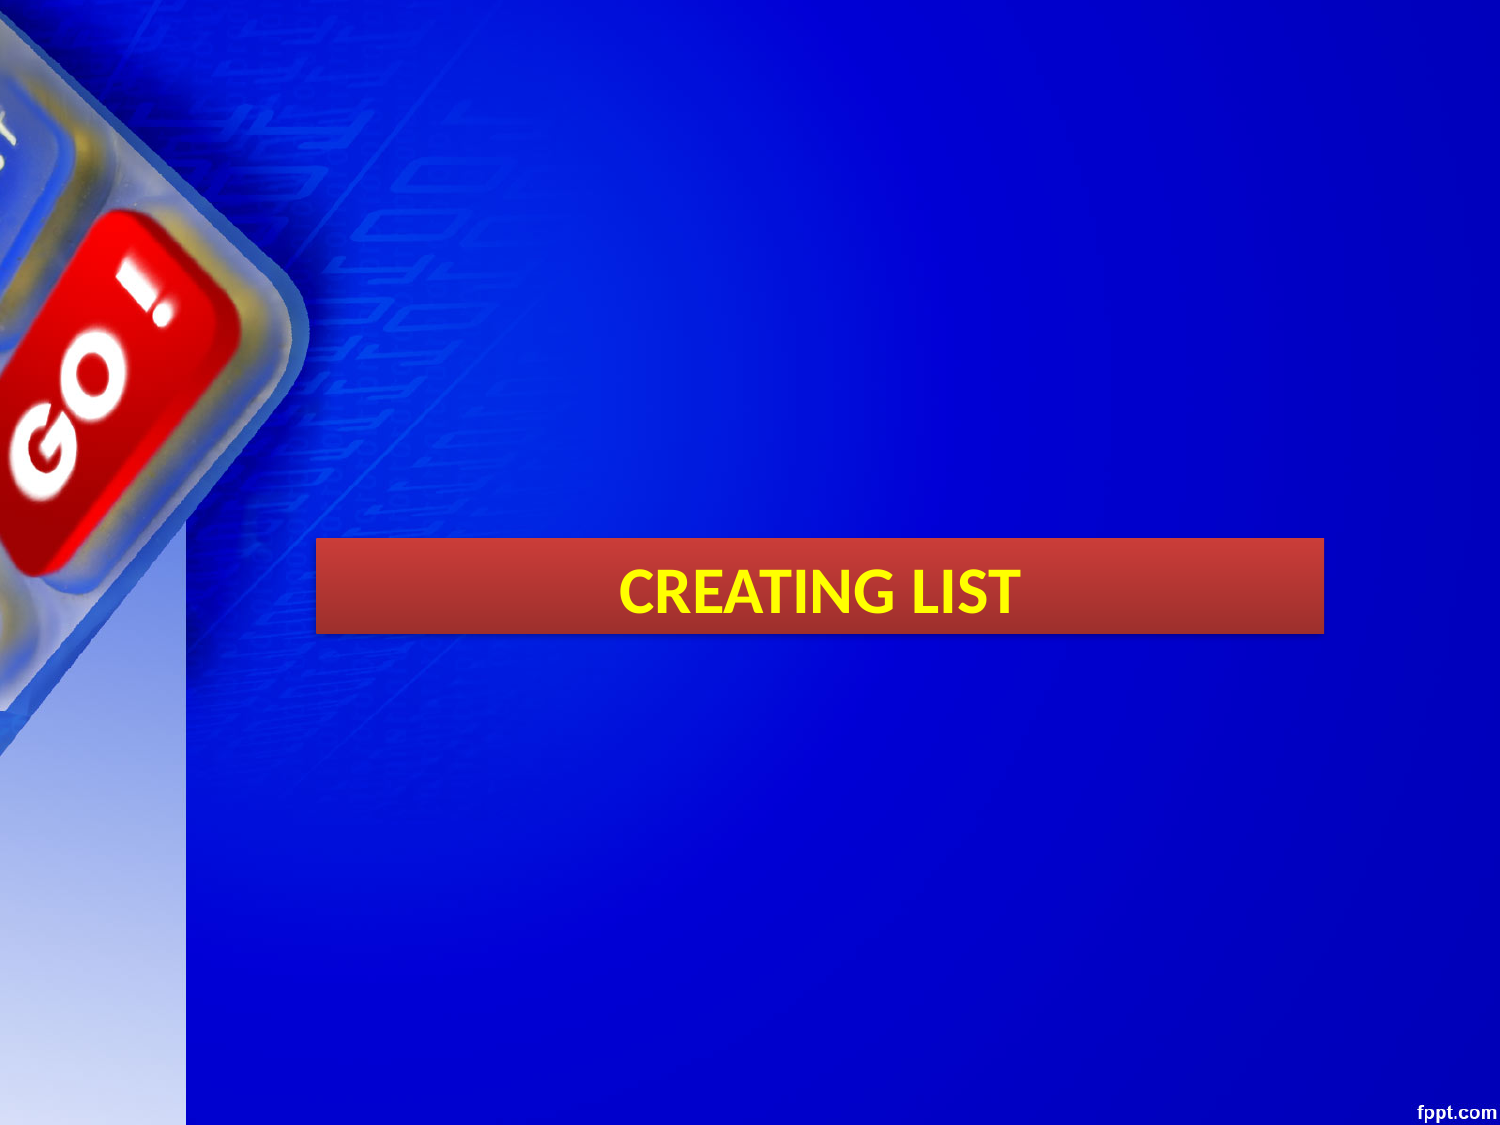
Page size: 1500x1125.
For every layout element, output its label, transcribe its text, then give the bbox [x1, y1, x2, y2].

text_box CREATING LIST [316, 538, 1325, 634]
picture [0, 0, 1500, 1125]
